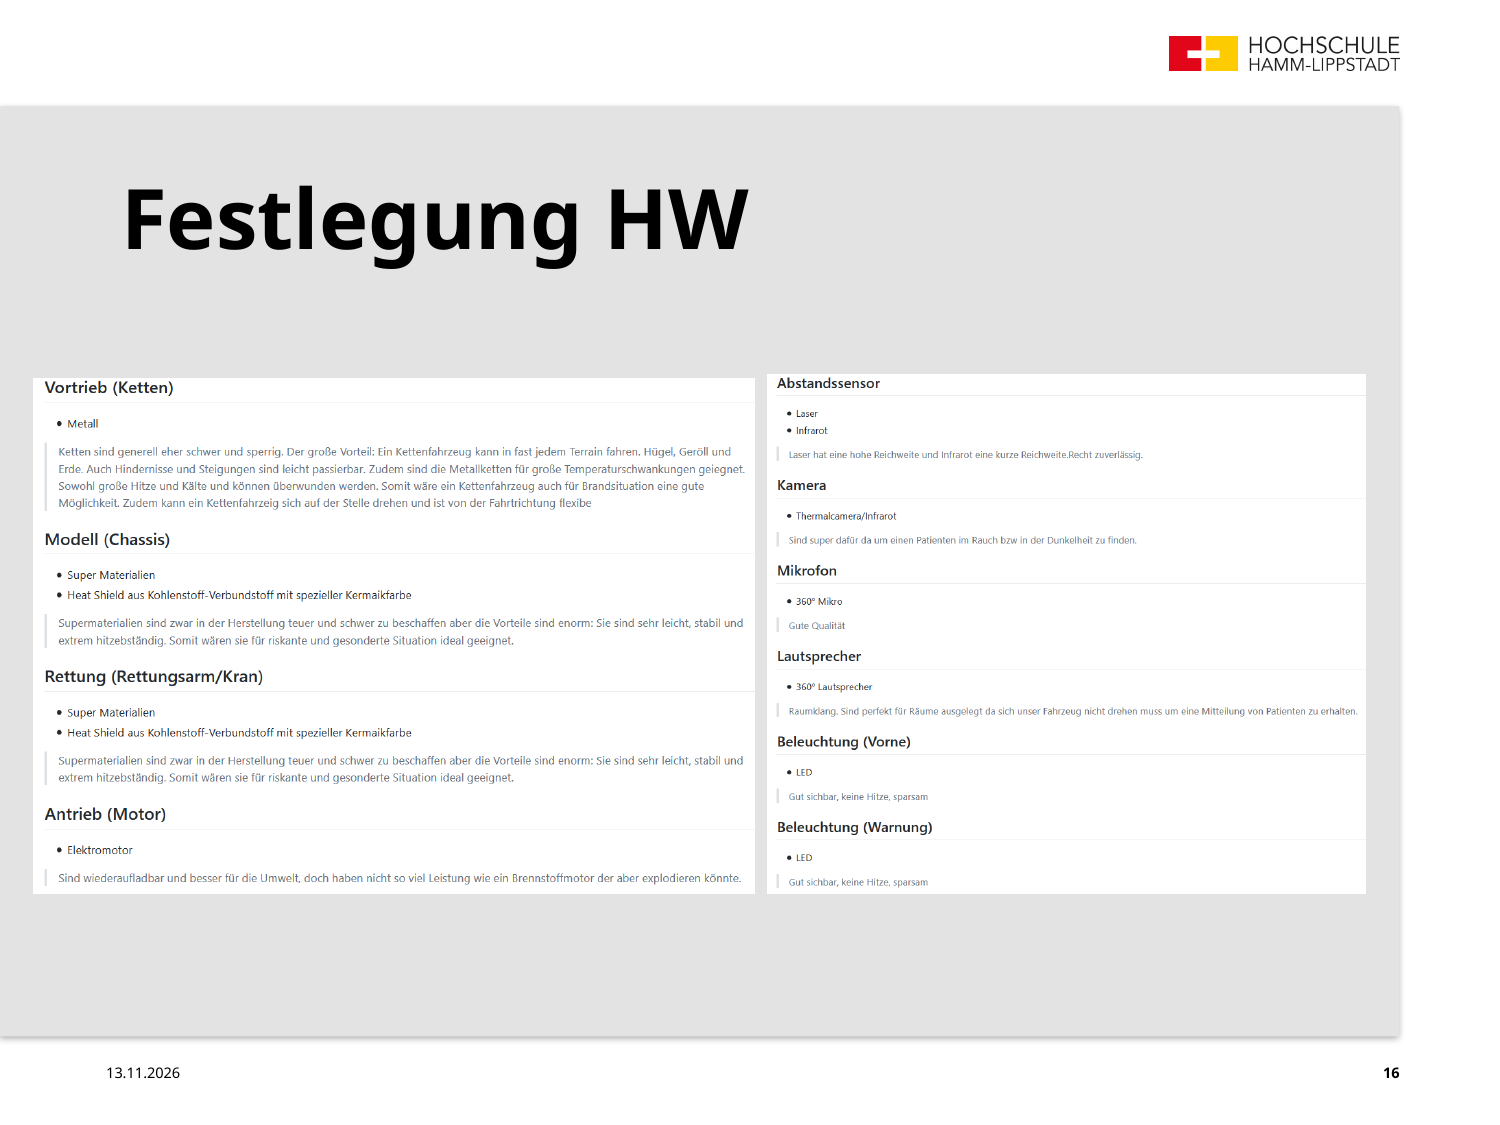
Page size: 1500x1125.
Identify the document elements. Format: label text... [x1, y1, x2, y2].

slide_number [106, 1065, 457, 1084]
slide_number 16 [1049, 1065, 1400, 1084]
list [32, 378, 755, 894]
title Festlegung HW [106, 122, 1366, 310]
picture [1169, 36, 1400, 71]
picture [766, 374, 1366, 894]
